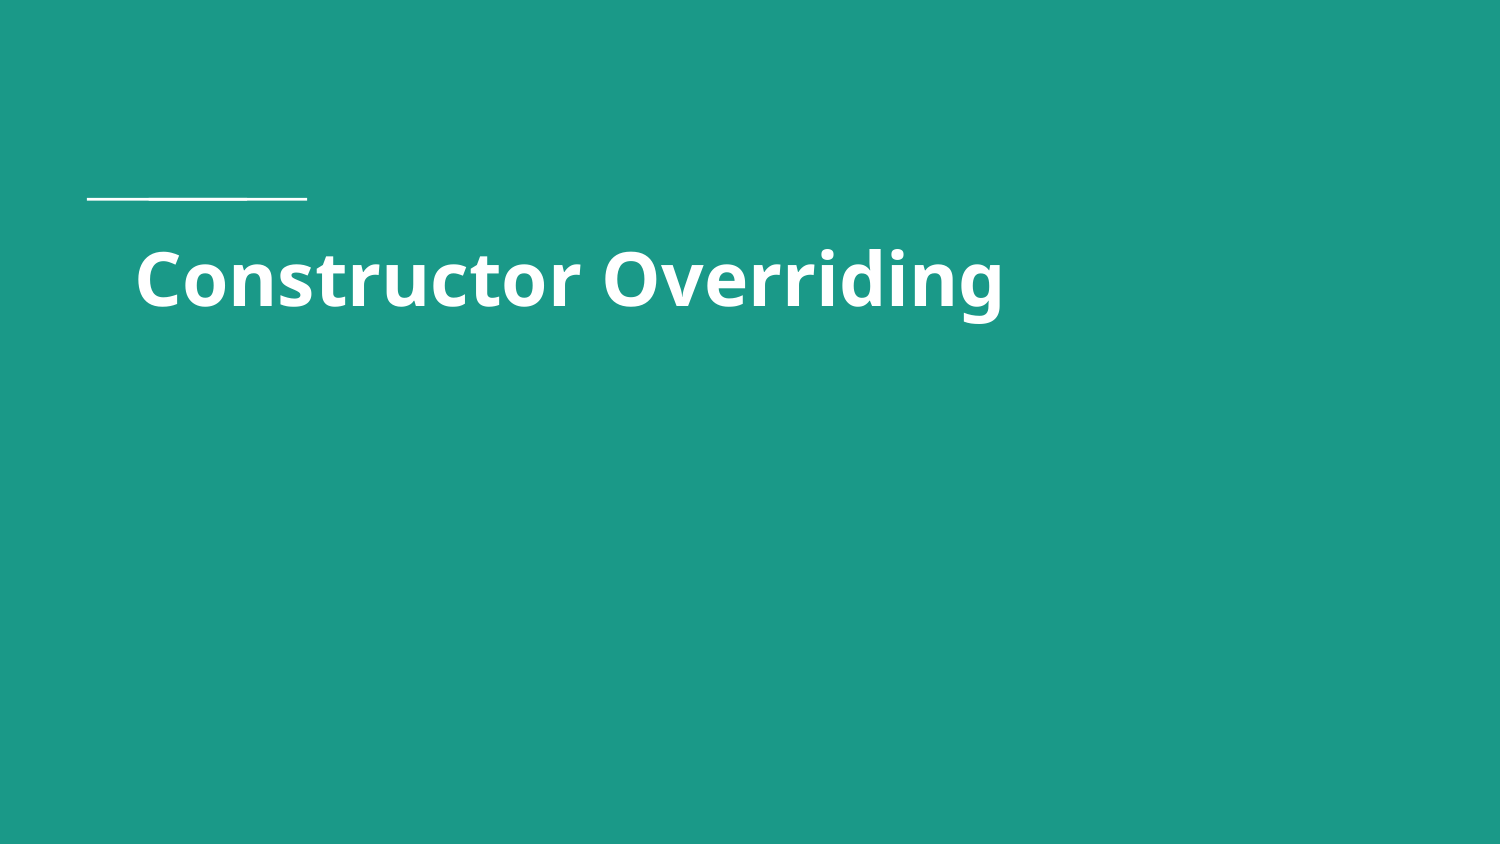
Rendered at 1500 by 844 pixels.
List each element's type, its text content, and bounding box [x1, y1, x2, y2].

title Constructor Overriding [119, 216, 1381, 466]
